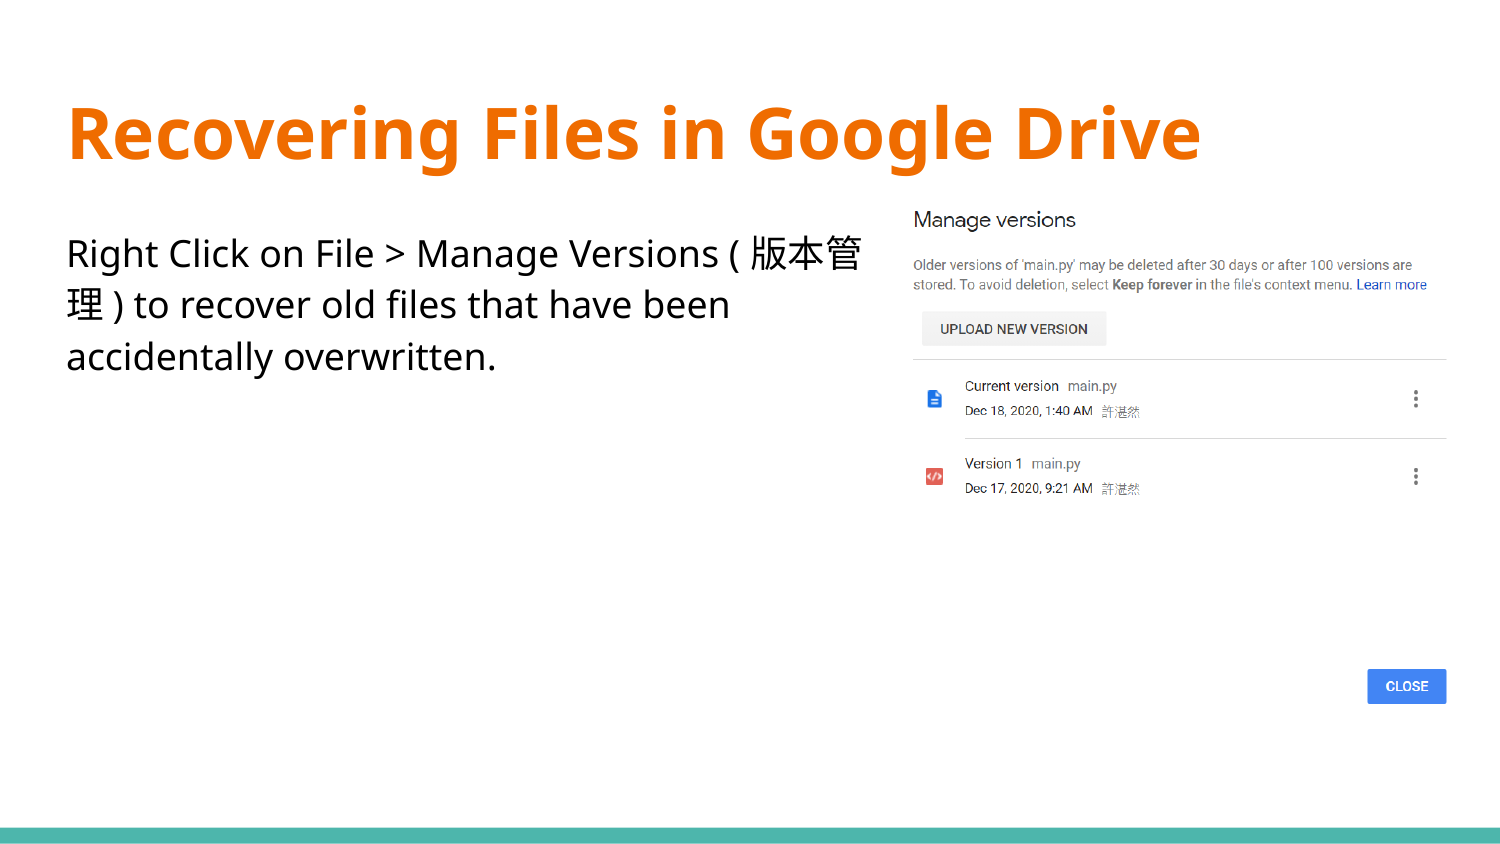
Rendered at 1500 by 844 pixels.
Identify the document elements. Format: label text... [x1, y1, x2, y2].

title Recovering Files in Google Drive [51, 72, 1449, 189]
picture [902, 188, 1473, 719]
list Right Click on File > Manage Versions (版本管理) to recover old files that have been accidentally overwritten. [51, 207, 904, 750]
